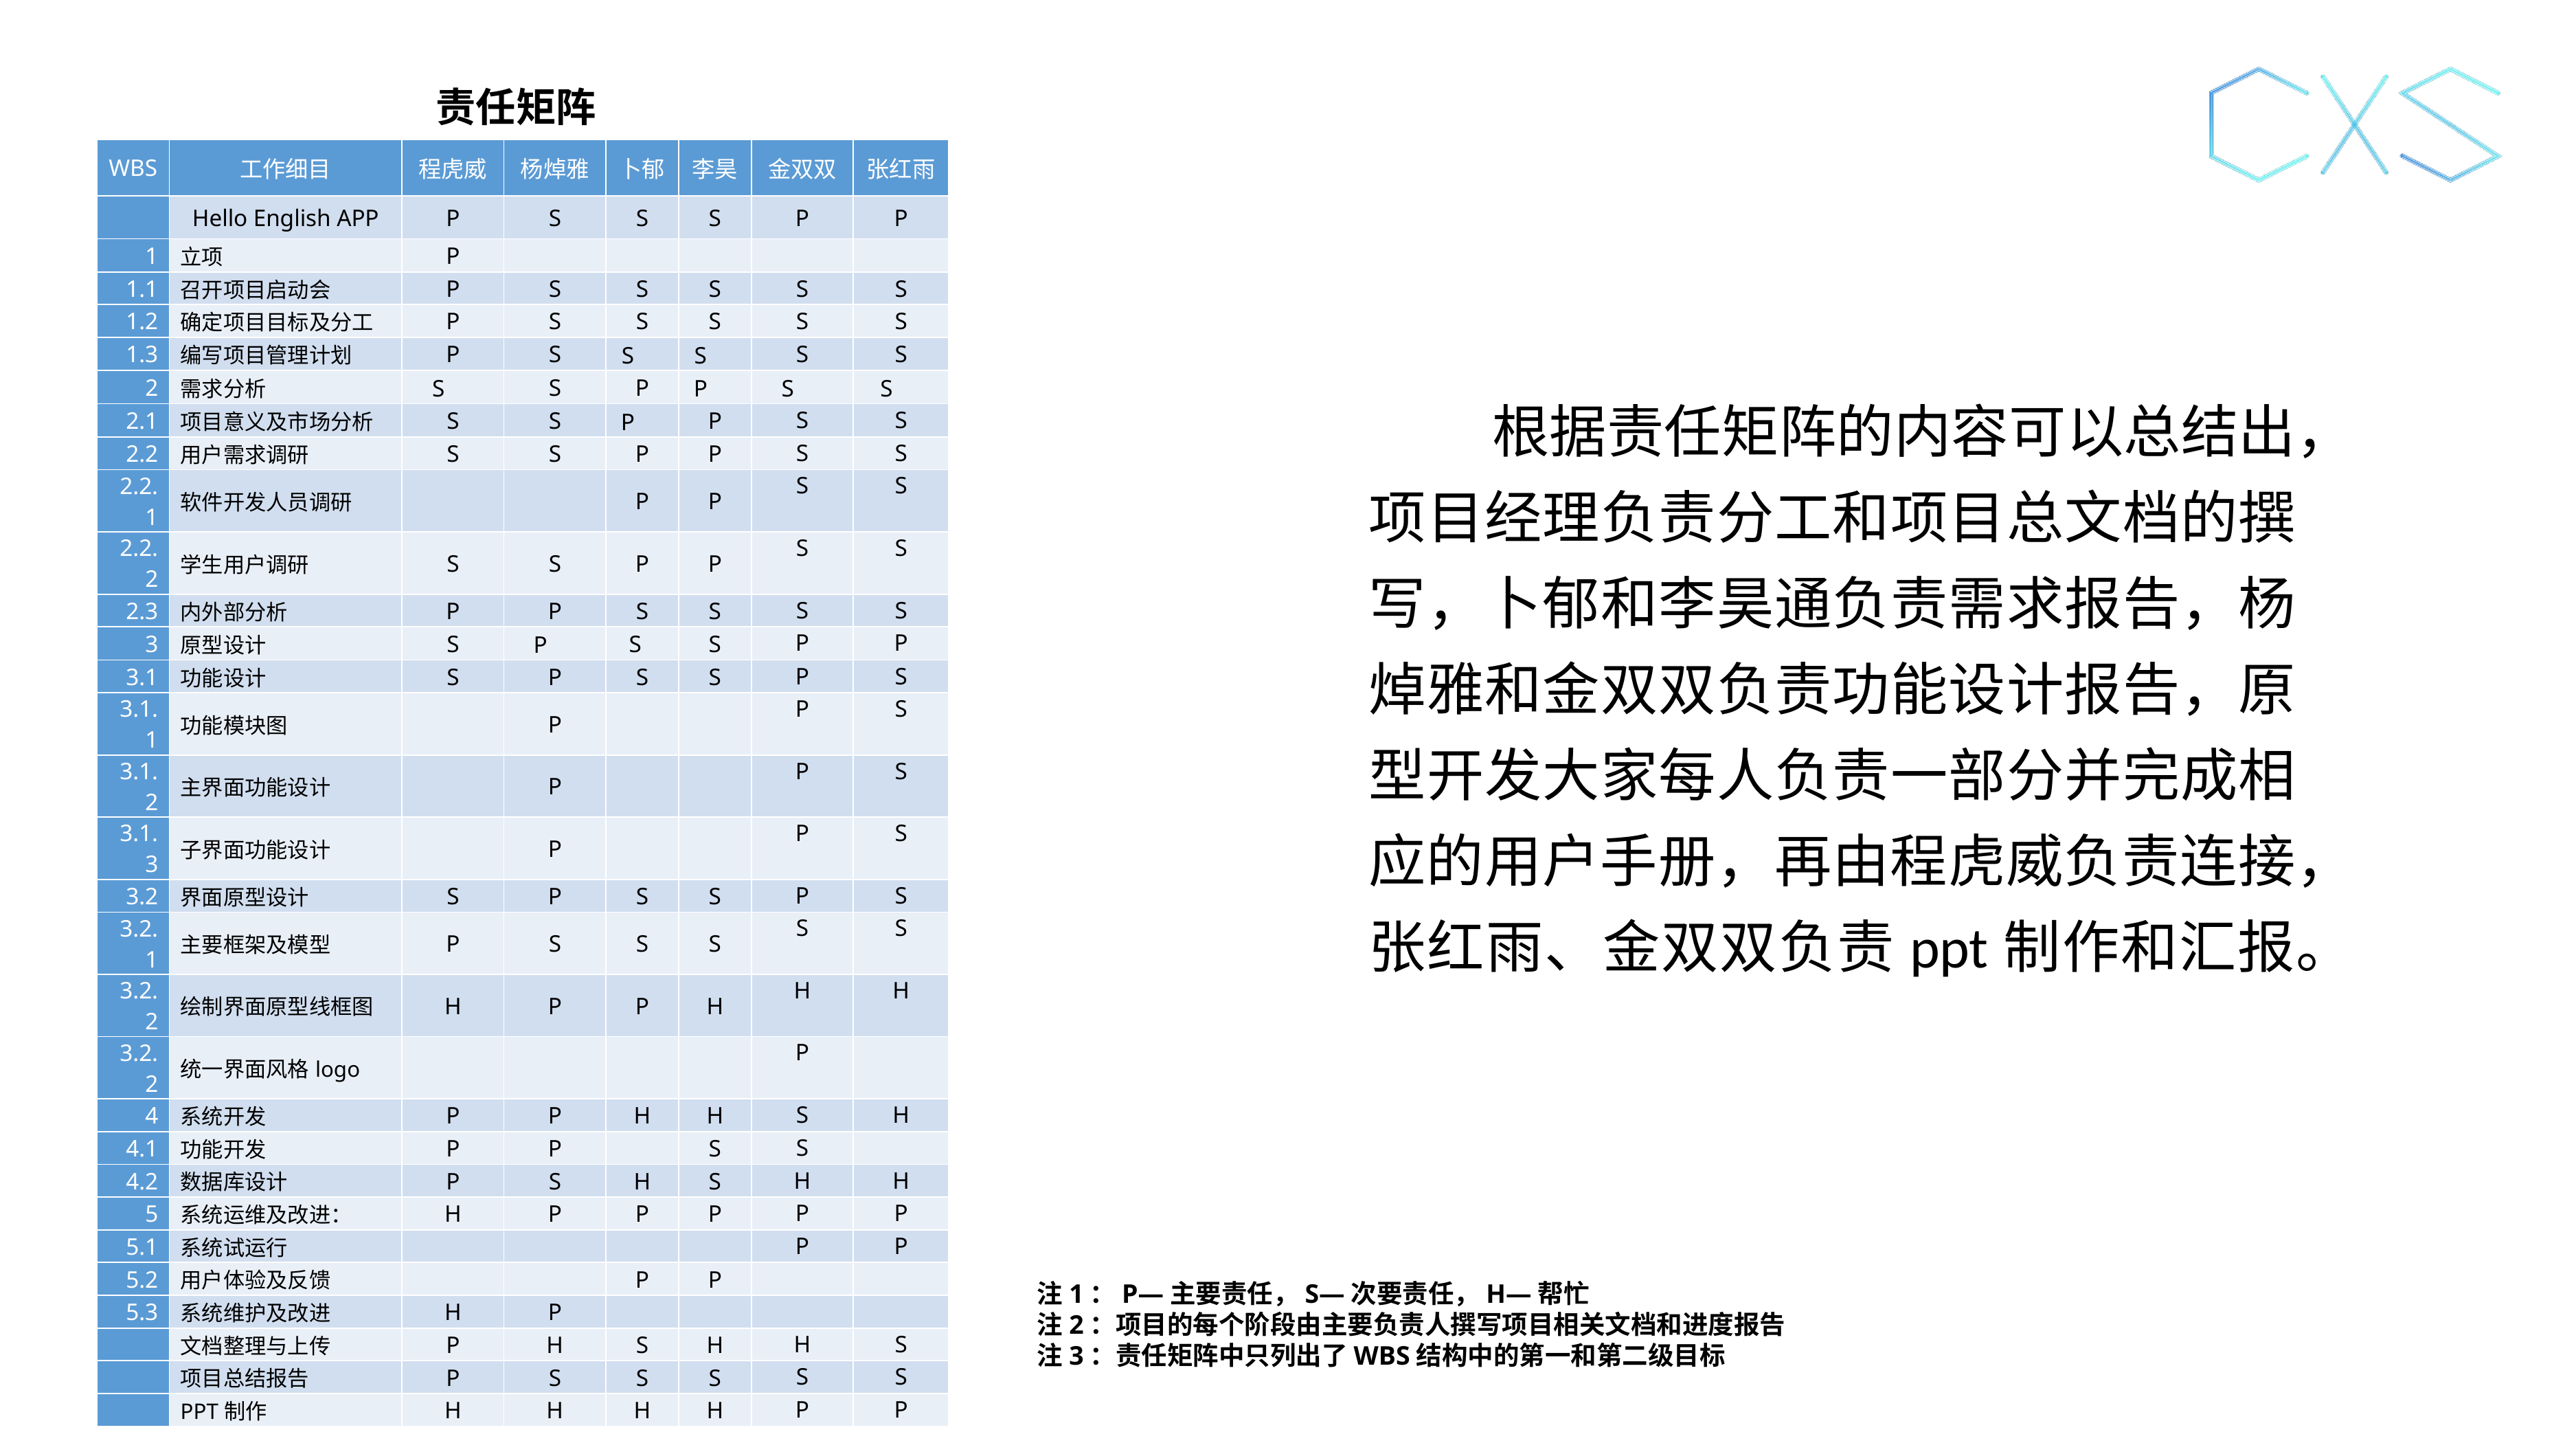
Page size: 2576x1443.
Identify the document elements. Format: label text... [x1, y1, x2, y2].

table_cell 1.1 [98, 273, 169, 304]
table_cell 功能开发 [170, 1132, 401, 1164]
table_cell [679, 693, 751, 754]
table_cell 1.2 [98, 305, 169, 337]
table_cell Hello English APP [170, 197, 401, 238]
table_cell S [752, 371, 852, 403]
table_cell [403, 470, 504, 531]
table_cell P [752, 197, 852, 238]
table_cell S [504, 338, 605, 370]
table_cell 3.2 [98, 880, 169, 912]
table_cell 用户体验及反馈 [170, 1263, 401, 1295]
table_cell S [752, 404, 852, 436]
table_cell P [504, 880, 605, 912]
table_cell 子界面功能设计 [170, 818, 401, 879]
table_cell 5 [98, 1198, 169, 1229]
table_cell S [504, 305, 605, 337]
table_cell P [607, 470, 678, 531]
table_cell S [854, 273, 948, 304]
table_cell H [854, 1099, 948, 1131]
table_cell [403, 818, 504, 879]
table_cell P [679, 533, 751, 594]
table_cell S [679, 197, 751, 238]
table_cell [403, 1037, 504, 1098]
table_cell 项目总结报告 [170, 1361, 401, 1393]
table_cell H [854, 1165, 948, 1196]
table_cell H [854, 975, 948, 1036]
table_cell 4.1 [98, 1132, 169, 1164]
table_cell S [854, 595, 948, 626]
table_cell P [752, 627, 852, 660]
table_cell [98, 1329, 169, 1360]
table_cell 召开项目启动会 [170, 273, 401, 304]
table_cell S [854, 438, 948, 469]
table_cell 3.1 [98, 660, 169, 692]
table_cell P [854, 1198, 948, 1229]
table_cell S [403, 371, 504, 403]
table_cell S [752, 1361, 852, 1393]
table_cell P [854, 1231, 948, 1262]
table_cell 系统试运行 [170, 1231, 401, 1262]
table_cell H [504, 1329, 605, 1360]
table_cell 2 [98, 371, 169, 403]
table_cell P [752, 660, 852, 692]
table_cell S [854, 371, 948, 403]
table_cell S [504, 273, 605, 304]
table_cell [854, 1296, 948, 1328]
table_cell S [679, 305, 751, 337]
table_cell S [679, 273, 751, 304]
table_cell [854, 1263, 948, 1295]
table_cell H [607, 1394, 678, 1426]
table_cell P [679, 371, 751, 403]
table_cell 2.3 [98, 595, 169, 626]
table_header WBS [98, 140, 169, 195]
table_cell H [679, 1329, 751, 1360]
table_cell P [504, 1198, 605, 1229]
table_cell 3.1.2 [98, 756, 169, 816]
table_cell S [854, 404, 948, 436]
table_cell S [403, 404, 504, 436]
table_cell [98, 1394, 169, 1426]
table_cell [679, 756, 751, 816]
table_cell S [679, 880, 751, 912]
table_cell S [607, 913, 678, 974]
table_cell S [854, 660, 948, 692]
table_cell [403, 1263, 504, 1295]
table_cell S [752, 273, 852, 304]
table_cell 3.1.1 [98, 693, 169, 754]
table_cell 3.2.1 [98, 913, 169, 974]
table_cell S [504, 1165, 605, 1196]
table_header 卜郁 [607, 140, 678, 195]
table_header 张红雨 [854, 140, 948, 195]
table_cell P [854, 627, 948, 660]
text_box 根据责任矩阵的内容可以总结出，项目经理负责分工和项目总文档的撰写，卜郁和李昊通负责需求报告，杨焯雅和金双双负责功能设计报告，原型开发大家每人负责一部分并完成相应的用户手册，再由程虎威负责连接，张红雨、金双双负责ppt制作和汇报。 [1358, 372, 2307, 985]
table_cell [504, 470, 605, 531]
table_cell H [752, 1329, 852, 1360]
table_cell [98, 197, 169, 238]
table_cell P [403, 273, 504, 304]
table_cell S [679, 660, 751, 692]
table_cell S [607, 660, 678, 692]
table_cell P [403, 1329, 504, 1360]
table_cell [607, 1132, 678, 1164]
table_cell P [607, 1198, 678, 1229]
table_cell 软件开发人员调研 [170, 470, 401, 531]
table_cell S [854, 470, 948, 531]
table_cell 用户需求调研 [170, 438, 401, 469]
table_cell S [679, 1361, 751, 1393]
table_cell 系统开发 [170, 1099, 401, 1131]
table_cell P [752, 693, 852, 754]
table_cell P [607, 438, 678, 469]
text_box 责任矩阵 [426, 41, 620, 135]
table_cell P [403, 338, 504, 370]
table_cell S [679, 1165, 751, 1196]
table_cell 系统维护及改进 [170, 1296, 401, 1328]
table_cell S [607, 880, 678, 912]
table_cell P [504, 1132, 605, 1164]
table_cell 主界面功能设计 [170, 756, 401, 816]
table_cell S [504, 1361, 605, 1393]
table_cell S [607, 627, 678, 660]
table_cell P [752, 1198, 852, 1229]
table_cell [607, 693, 678, 754]
table_header 工作细目 [170, 140, 401, 195]
table_cell S [752, 338, 852, 370]
table_cell P [403, 1165, 504, 1196]
table_cell P [403, 595, 504, 626]
table_cell S [679, 913, 751, 974]
table_cell S [854, 533, 948, 594]
table_cell [752, 1296, 852, 1328]
table_cell P [504, 627, 605, 660]
table_cell P [403, 1099, 504, 1131]
table_cell [607, 1037, 678, 1098]
table_cell [504, 1231, 605, 1262]
table_cell H [679, 1099, 751, 1131]
table_cell [98, 1361, 169, 1393]
table_cell P [504, 818, 605, 879]
table_cell 2.2.2 [98, 533, 169, 594]
table_cell PPT制作 [170, 1394, 401, 1426]
table_cell S [854, 913, 948, 974]
table_cell P [504, 693, 605, 754]
table_cell S [752, 913, 852, 974]
table_cell [607, 1231, 678, 1262]
table_cell 编写项目管理计划 [170, 338, 401, 370]
picture [2209, 67, 2502, 183]
table_cell 主要框架及模型 [170, 913, 401, 974]
table_cell P [504, 595, 605, 626]
table_cell H [607, 1165, 678, 1196]
table_cell S [752, 305, 852, 337]
table_cell S [854, 756, 948, 816]
table_cell [607, 756, 678, 816]
table_cell S [403, 880, 504, 912]
table_cell S [504, 371, 605, 403]
table_cell H [403, 1296, 504, 1328]
table_cell [752, 1263, 852, 1295]
table_cell S [504, 533, 605, 594]
table_cell P [752, 1394, 852, 1426]
table_cell P [752, 1037, 852, 1098]
table_cell P [607, 371, 678, 403]
table_cell P [504, 1099, 605, 1131]
table_cell S [854, 1361, 948, 1393]
table_cell [607, 239, 678, 271]
table_cell 确定项目目标及分工 [170, 305, 401, 337]
table_cell S [752, 470, 852, 531]
table_cell H [403, 975, 504, 1036]
text_box 注1：P—主要责任，S—次要责任，H—帮忙 注2：项目的每个阶段由主要负责人撰写项目相关文档和进度报告 注3：责任矩阵中只列出了WBS结构中的第一和第二级目标 [1026, 1272, 1796, 1376]
table_cell 学生用户调研 [170, 533, 401, 594]
table_cell H [679, 1394, 751, 1426]
table_cell S [854, 1329, 948, 1360]
table_cell 界面原型设计 [170, 880, 401, 912]
table_cell P [607, 533, 678, 594]
table_cell S [403, 438, 504, 469]
table_cell [679, 1037, 751, 1098]
table_cell H [752, 975, 852, 1036]
table_cell 5.2 [98, 1263, 169, 1295]
table_cell 4.2 [98, 1165, 169, 1196]
table_cell S [607, 1361, 678, 1393]
table_cell H [504, 1394, 605, 1426]
table_cell P [752, 818, 852, 879]
table_cell H [752, 1165, 852, 1196]
table_cell S [854, 338, 948, 370]
table_header 李昊 [679, 140, 751, 195]
table_cell P [854, 1394, 948, 1426]
table_cell P [607, 404, 678, 436]
table_cell 原型设计 [170, 627, 401, 660]
table_cell P [854, 197, 948, 238]
table_cell 2.2.1 [98, 470, 169, 531]
table_cell [679, 1296, 751, 1328]
table_cell P [752, 880, 852, 912]
table_cell P [403, 913, 504, 974]
table_cell 3.1.3 [98, 818, 169, 879]
table_cell S [607, 595, 678, 626]
table_cell S [854, 818, 948, 879]
table_cell S [679, 627, 751, 660]
table_cell 功能设计 [170, 660, 401, 692]
table_cell 1 [98, 239, 169, 271]
table_cell [403, 693, 504, 754]
table_cell [504, 1037, 605, 1098]
table_cell 1.3 [98, 338, 169, 370]
table_cell S [752, 1132, 852, 1164]
table_cell H [403, 1198, 504, 1229]
table_header 金双双 [752, 140, 852, 195]
table_cell P [679, 470, 751, 531]
table_cell 3.2.2 [98, 1037, 169, 1098]
table_cell 立项 [170, 239, 401, 271]
table_cell P [679, 438, 751, 469]
table_cell 3.2.2 [98, 975, 169, 1036]
table_cell 3 [98, 627, 169, 660]
table_cell P [504, 1296, 605, 1328]
table_cell S [607, 305, 678, 337]
table_cell 4 [98, 1099, 169, 1131]
table_cell P [504, 756, 605, 816]
table_cell 功能模块图 [170, 693, 401, 754]
table_cell P [607, 1263, 678, 1295]
table_cell S [854, 693, 948, 754]
table_cell P [752, 756, 852, 816]
table_cell P [403, 197, 504, 238]
table_cell S [607, 338, 678, 370]
table_cell P [403, 1361, 504, 1393]
table_cell S [752, 595, 852, 626]
table_cell S [752, 533, 852, 594]
table_cell [607, 1296, 678, 1328]
table_cell S [403, 660, 504, 692]
table_cell 项目意义及市场分析 [170, 404, 401, 436]
table_cell 系统运维及改进： [170, 1198, 401, 1229]
table_cell 2.2 [98, 438, 169, 469]
table_cell P [679, 1263, 751, 1295]
table_cell [679, 1231, 751, 1262]
table_cell P [679, 404, 751, 436]
table_cell S [607, 273, 678, 304]
table_cell S [504, 913, 605, 974]
table_cell P [504, 660, 605, 692]
table_cell P [752, 1231, 852, 1262]
table_cell S [607, 1329, 678, 1360]
table_cell P [403, 1132, 504, 1164]
table_cell S [504, 438, 605, 469]
table_cell S [679, 595, 751, 626]
table_cell [504, 1263, 605, 1295]
table_cell S [854, 305, 948, 337]
table_cell [854, 1132, 948, 1164]
table_cell S [607, 197, 678, 238]
table_cell H [607, 1099, 678, 1131]
table_cell [504, 239, 605, 271]
table_cell [854, 239, 948, 271]
table_cell 绘制界面原型线框图 [170, 975, 401, 1036]
table_cell [679, 239, 751, 271]
table_header 程虎威 [403, 140, 504, 195]
table_cell S [854, 880, 948, 912]
table_cell H [403, 1394, 504, 1426]
table_cell 5.3 [98, 1296, 169, 1328]
table_cell S [403, 627, 504, 660]
table_cell [679, 818, 751, 879]
table_cell P [607, 975, 678, 1036]
table_cell [607, 818, 678, 879]
table_cell H [679, 975, 751, 1036]
table_cell S [504, 404, 605, 436]
table_cell 统一界面风格logo [170, 1037, 401, 1098]
table_cell 2.1 [98, 404, 169, 436]
table_cell P [504, 975, 605, 1036]
table_cell 内外部分析 [170, 595, 401, 626]
table_cell P [679, 1198, 751, 1229]
table_cell S [752, 1099, 852, 1131]
table_cell S [679, 338, 751, 370]
table_cell [403, 1231, 504, 1262]
table_cell [403, 756, 504, 816]
table_cell [752, 239, 852, 271]
table_cell [854, 1037, 948, 1098]
table_cell S [504, 197, 605, 238]
table_cell 需求分析 [170, 371, 401, 403]
table_cell 文档整理与上传 [170, 1329, 401, 1360]
table_header 杨焯雅 [504, 140, 605, 195]
table_cell S [752, 438, 852, 469]
table_cell 数据库设计 [170, 1165, 401, 1196]
table_cell P [403, 239, 504, 271]
table_cell P [403, 305, 504, 337]
table_cell S [679, 1132, 751, 1164]
table_cell S [403, 533, 504, 594]
table_cell 5.1 [98, 1231, 169, 1262]
